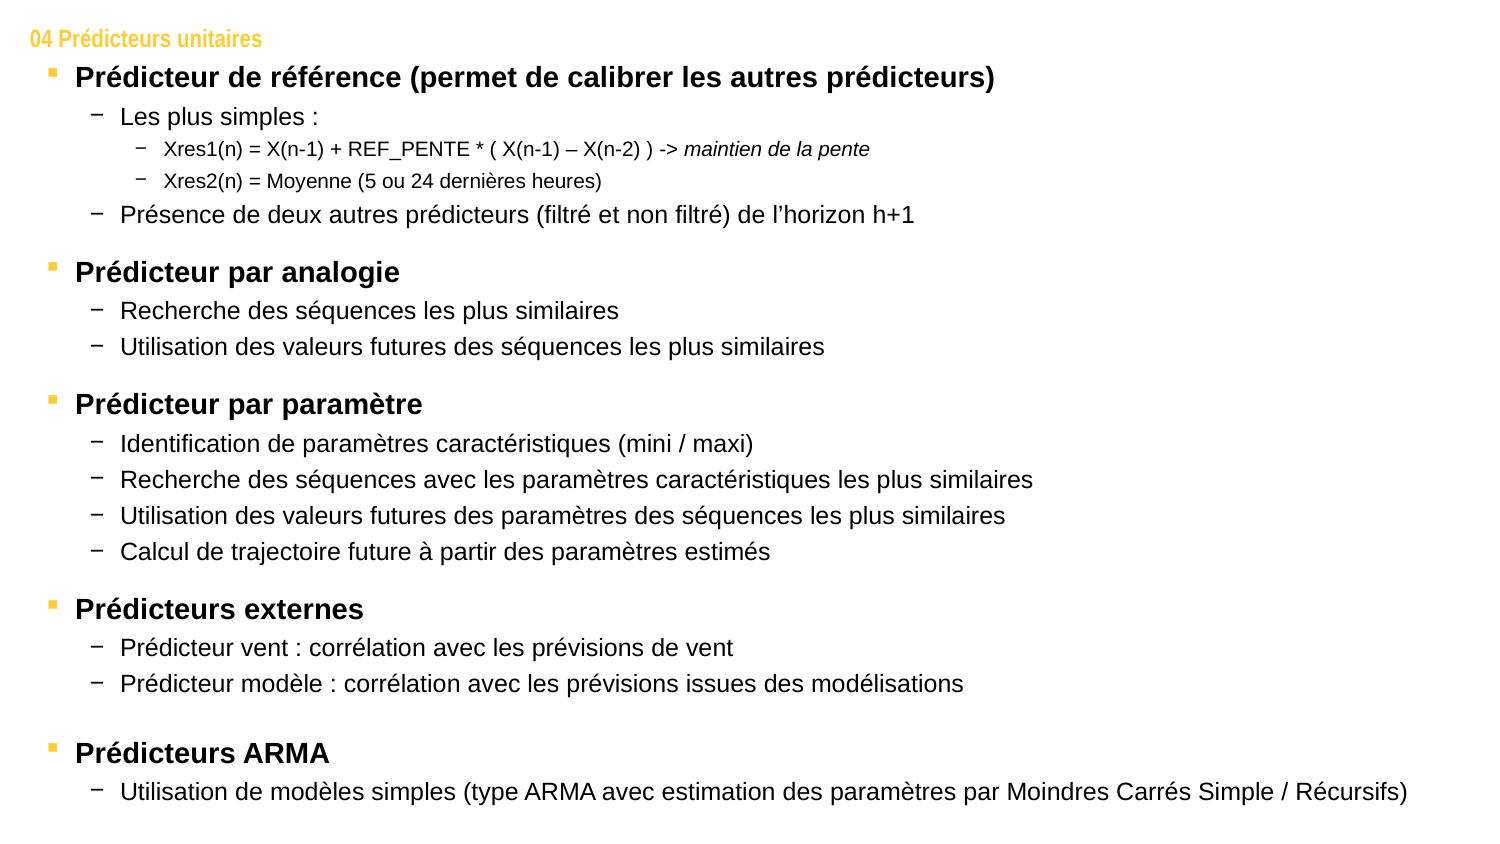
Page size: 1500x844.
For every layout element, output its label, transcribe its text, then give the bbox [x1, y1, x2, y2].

list 04 Prédicteurs unitaires [29, 23, 1412, 50]
list Prédicteur de référence (permet de calibrer les autres prédicteurs) Les plus simples : Xres1(n) = X(n-1) + REF_PENTE * ( X(n-1) – X(n-2) ) -> maintien de la pente Xres2(n) = Moyenne (5 ou 24 dernières heures) Présence de deux autres prédicteurs (filtré et non filtré) de l’horizon h+1 Prédicteur par analogie Recherche des séquences les plus similaires Utilisation des valeurs futures des séquences les plus similaires Prédicteur par paramètre Identification de paramètres caractéristiques (mini / maxi) Recherche des séquences avec les paramètres caractéristiques les plus similaires Utilisation des valeurs futures des paramètres des séquences les plus similaires Calcul de trajectoire future à partir des paramètres estimés Prédicteurs externes Prédicteur vent : corrélation avec les prévisions de vent Prédicteur modèle : corrélation avec les prévisions issues des modélisations Prédicteurs ARMA Utilisation de modèles simples (type ARMA avec estimation des paramètres par Moindres Carrés Simple / Récursifs) [46, 58, 1500, 820]
